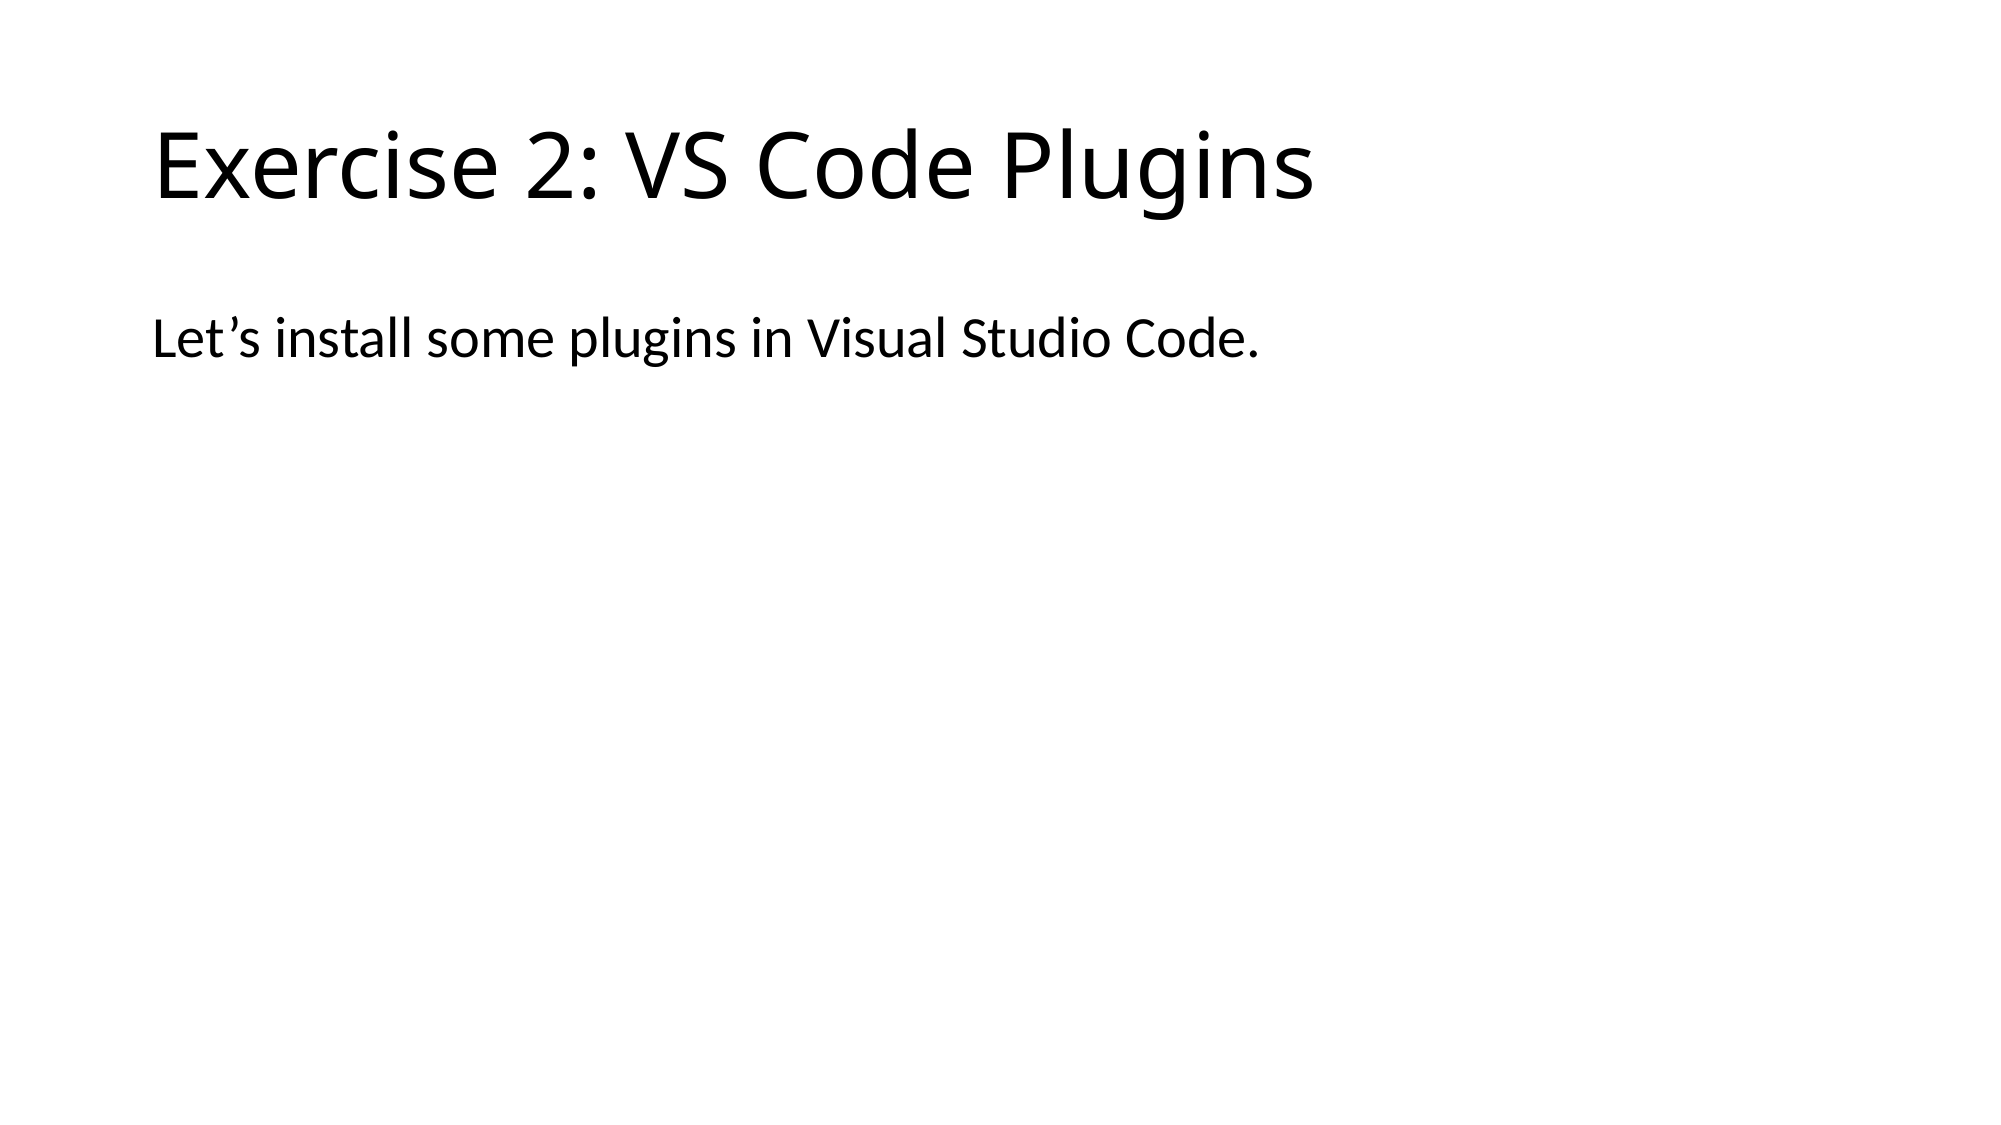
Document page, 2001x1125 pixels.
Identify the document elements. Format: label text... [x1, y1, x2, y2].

title Exercise 2: VS Code Plugins [137, 59, 1863, 278]
list Let’s install some plugins in Visual Studio Code. [137, 299, 1863, 1014]
